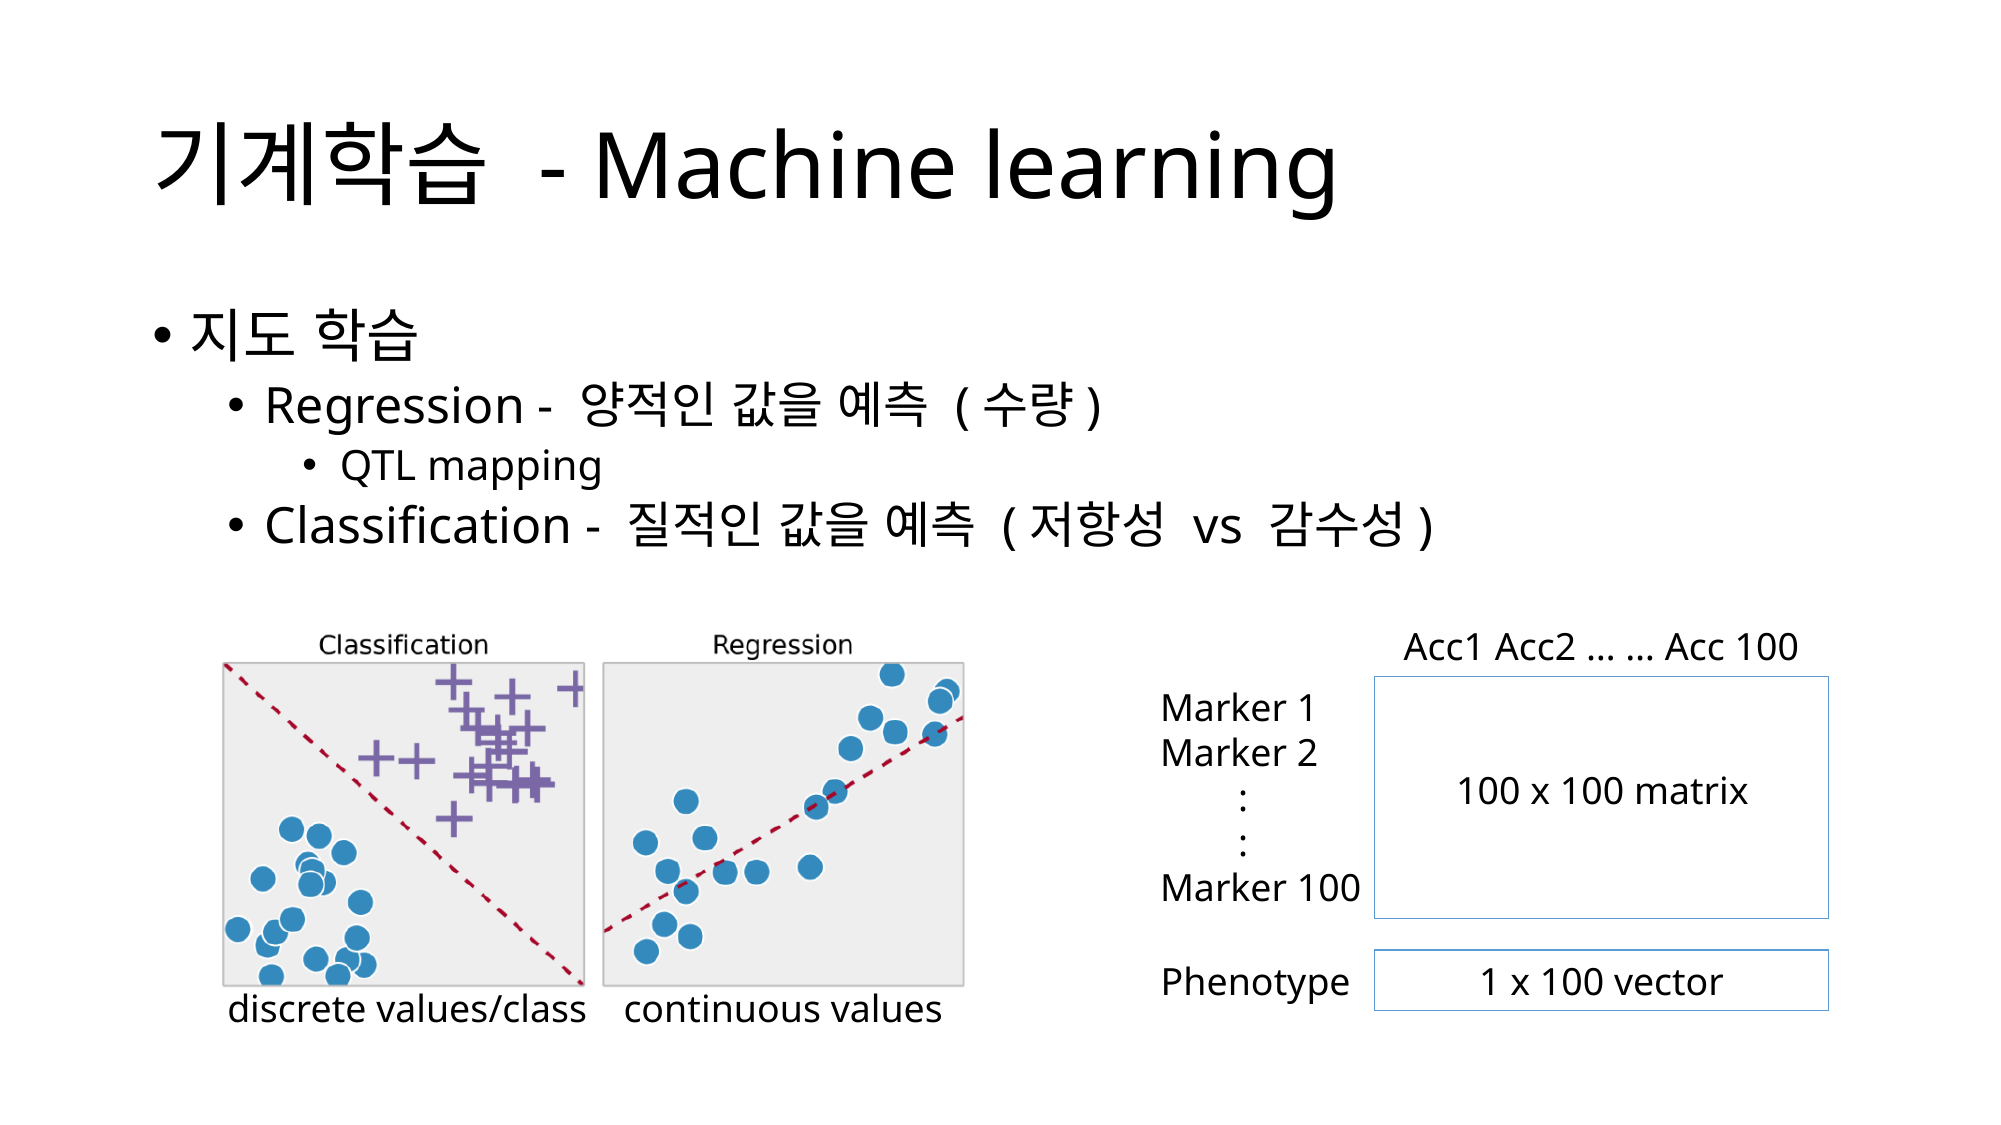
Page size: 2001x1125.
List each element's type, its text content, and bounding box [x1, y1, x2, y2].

title 기계학습 - Machine learning [137, 59, 1863, 278]
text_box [199, 615, 987, 1039]
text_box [1146, 949, 1829, 1011]
list 지도 학습 Regression - 양적인 값을 예측 (수량) QTL mapping Classification - 질적인 값을 예측 (저항성 vs 감수성) [137, 299, 1863, 1014]
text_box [1146, 615, 1829, 919]
